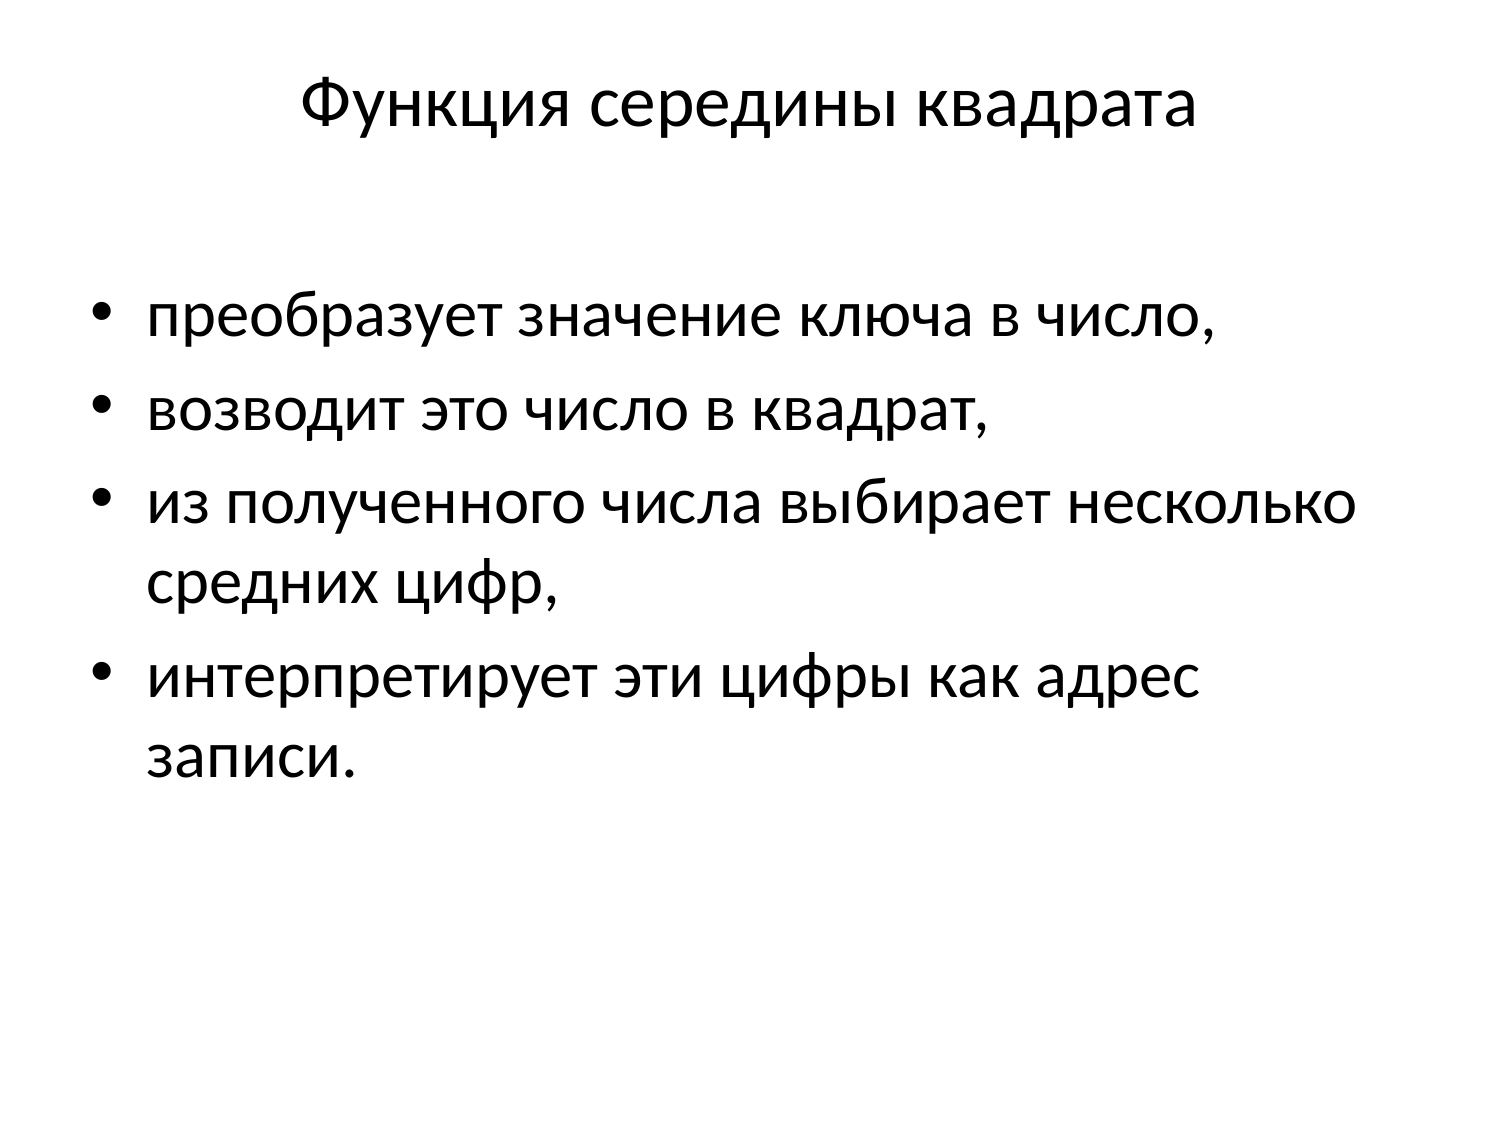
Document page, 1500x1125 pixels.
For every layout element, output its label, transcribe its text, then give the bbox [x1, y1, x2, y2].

list преобразует значение ключа в число, возводит это число в квадрат, из полученного числа выбирает несколько средних цифр, интерпретирует эти цифры как адрес записи. [75, 262, 1425, 1005]
title Функция середины квадрата [75, 45, 1425, 149]
